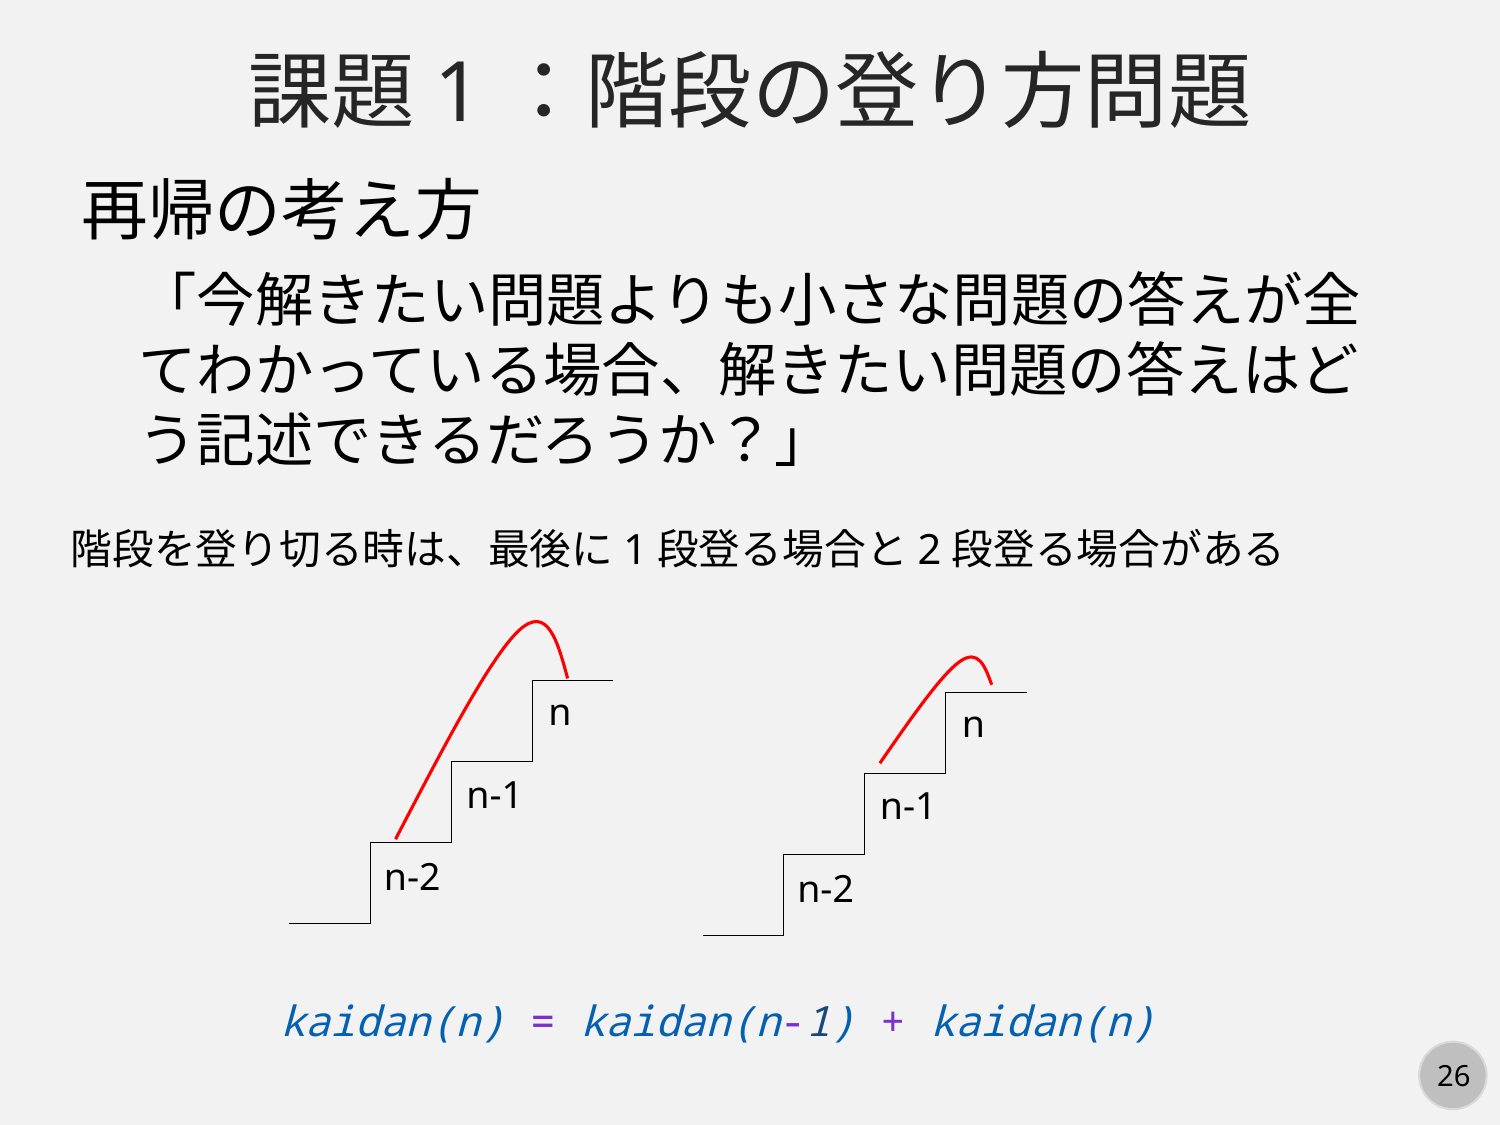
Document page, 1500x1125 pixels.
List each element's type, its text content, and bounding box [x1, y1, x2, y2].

text_box 「今解きたい問題よりも小さな問題の答えが全てわかっている場合、解きたい問題の答えはどう記述できるだろうか？」 [123, 255, 1412, 480]
text_box 階段を登り切る時は、最後に1段登る場合と2段登る場合がある [55, 515, 1301, 580]
text_box [929, 655, 993, 692]
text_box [289, 680, 614, 924]
text_box 再帰の考え方 [66, 160, 498, 256]
text_box [481, 620, 569, 680]
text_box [702, 692, 1027, 936]
list 課題1：階段の登り方問題 [0, 31, 1500, 155]
text_box kaidan(n) = kaidan(n-1) + kaidan(n) [265, 987, 1211, 1053]
